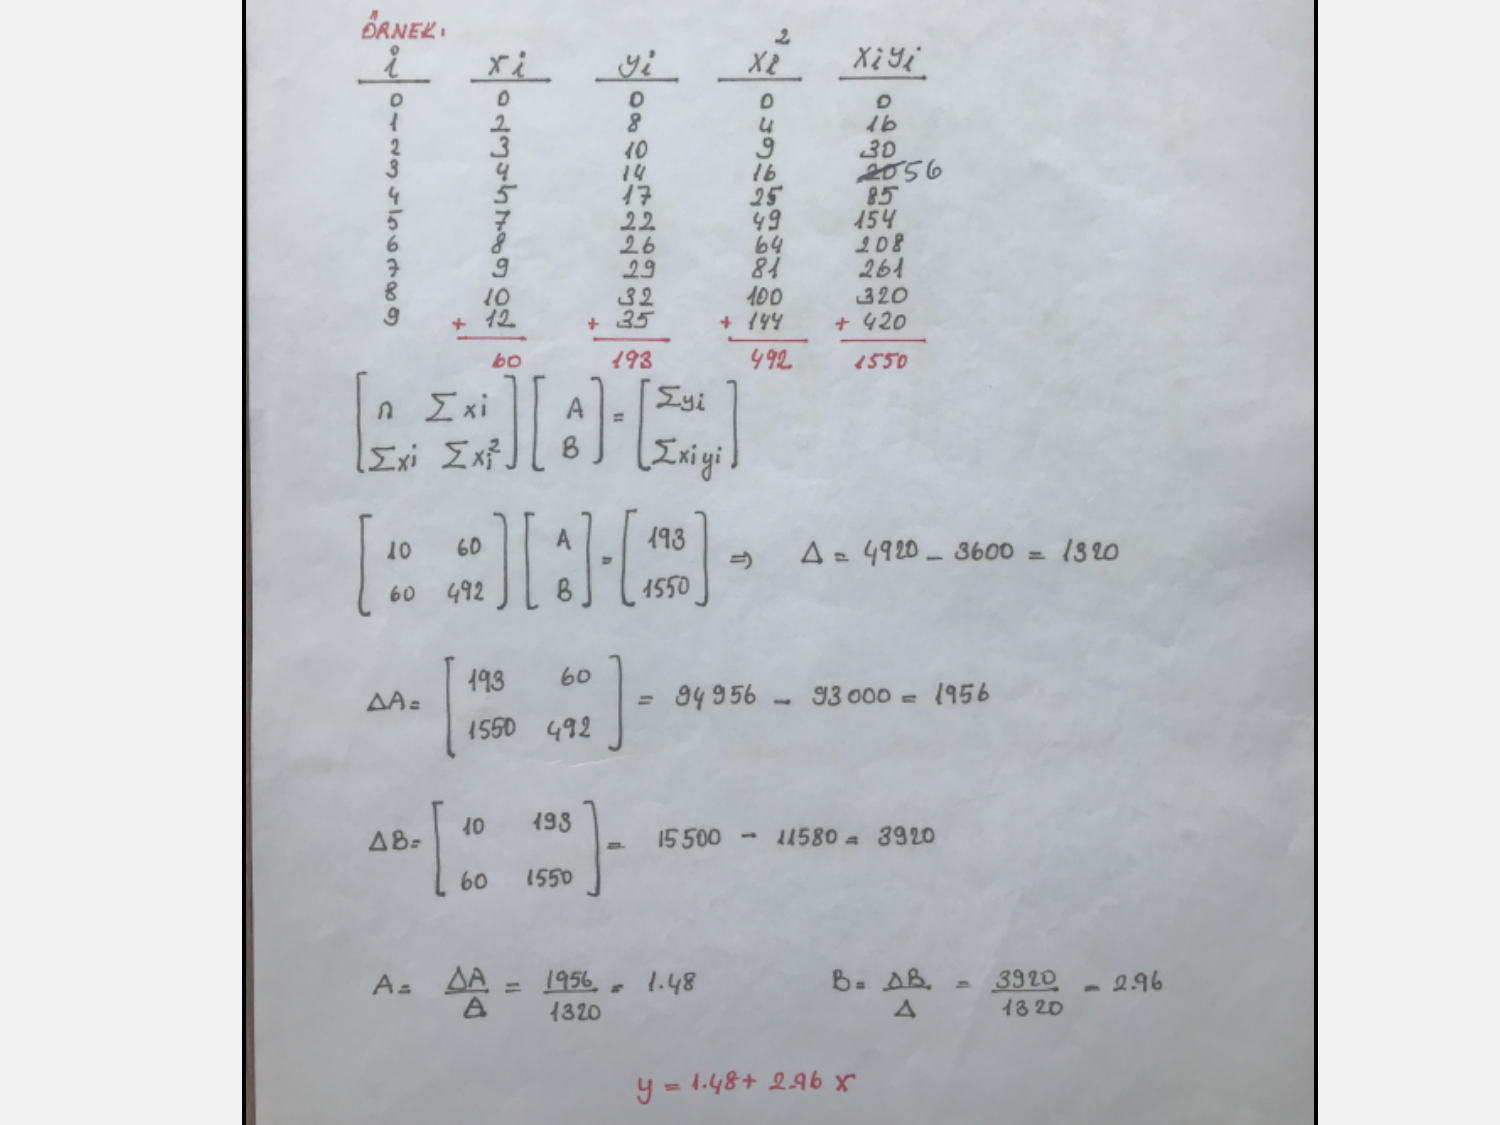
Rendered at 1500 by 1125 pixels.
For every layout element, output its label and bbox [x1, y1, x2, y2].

picture [245, 0, 1314, 1125]
